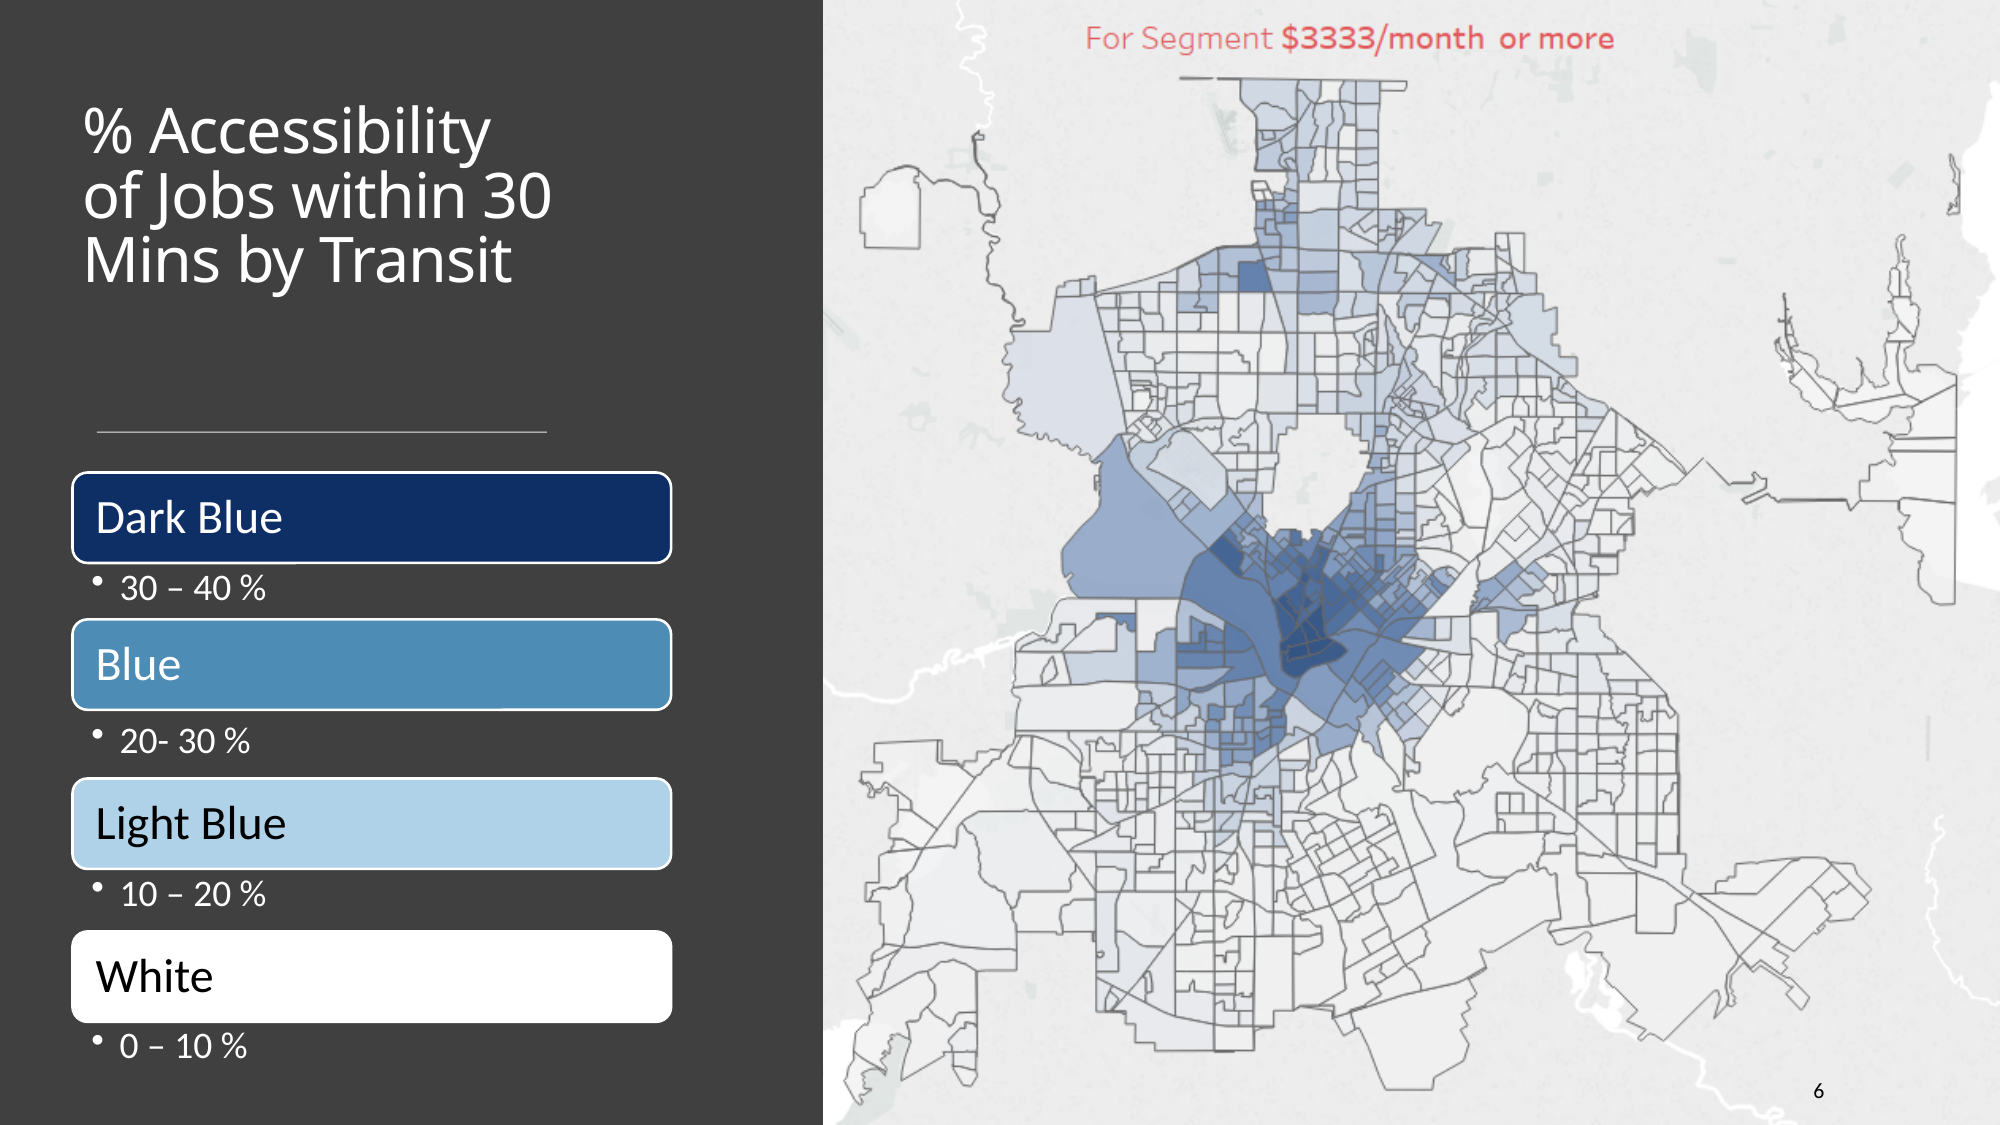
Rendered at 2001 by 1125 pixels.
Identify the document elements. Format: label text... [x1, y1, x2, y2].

picture [823, 0, 2000, 1125]
title % Accessibility of Jobs within 30 Mins by Transit [67, 38, 577, 303]
text_box [0, 0, 823, 1125]
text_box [71, 469, 672, 1088]
